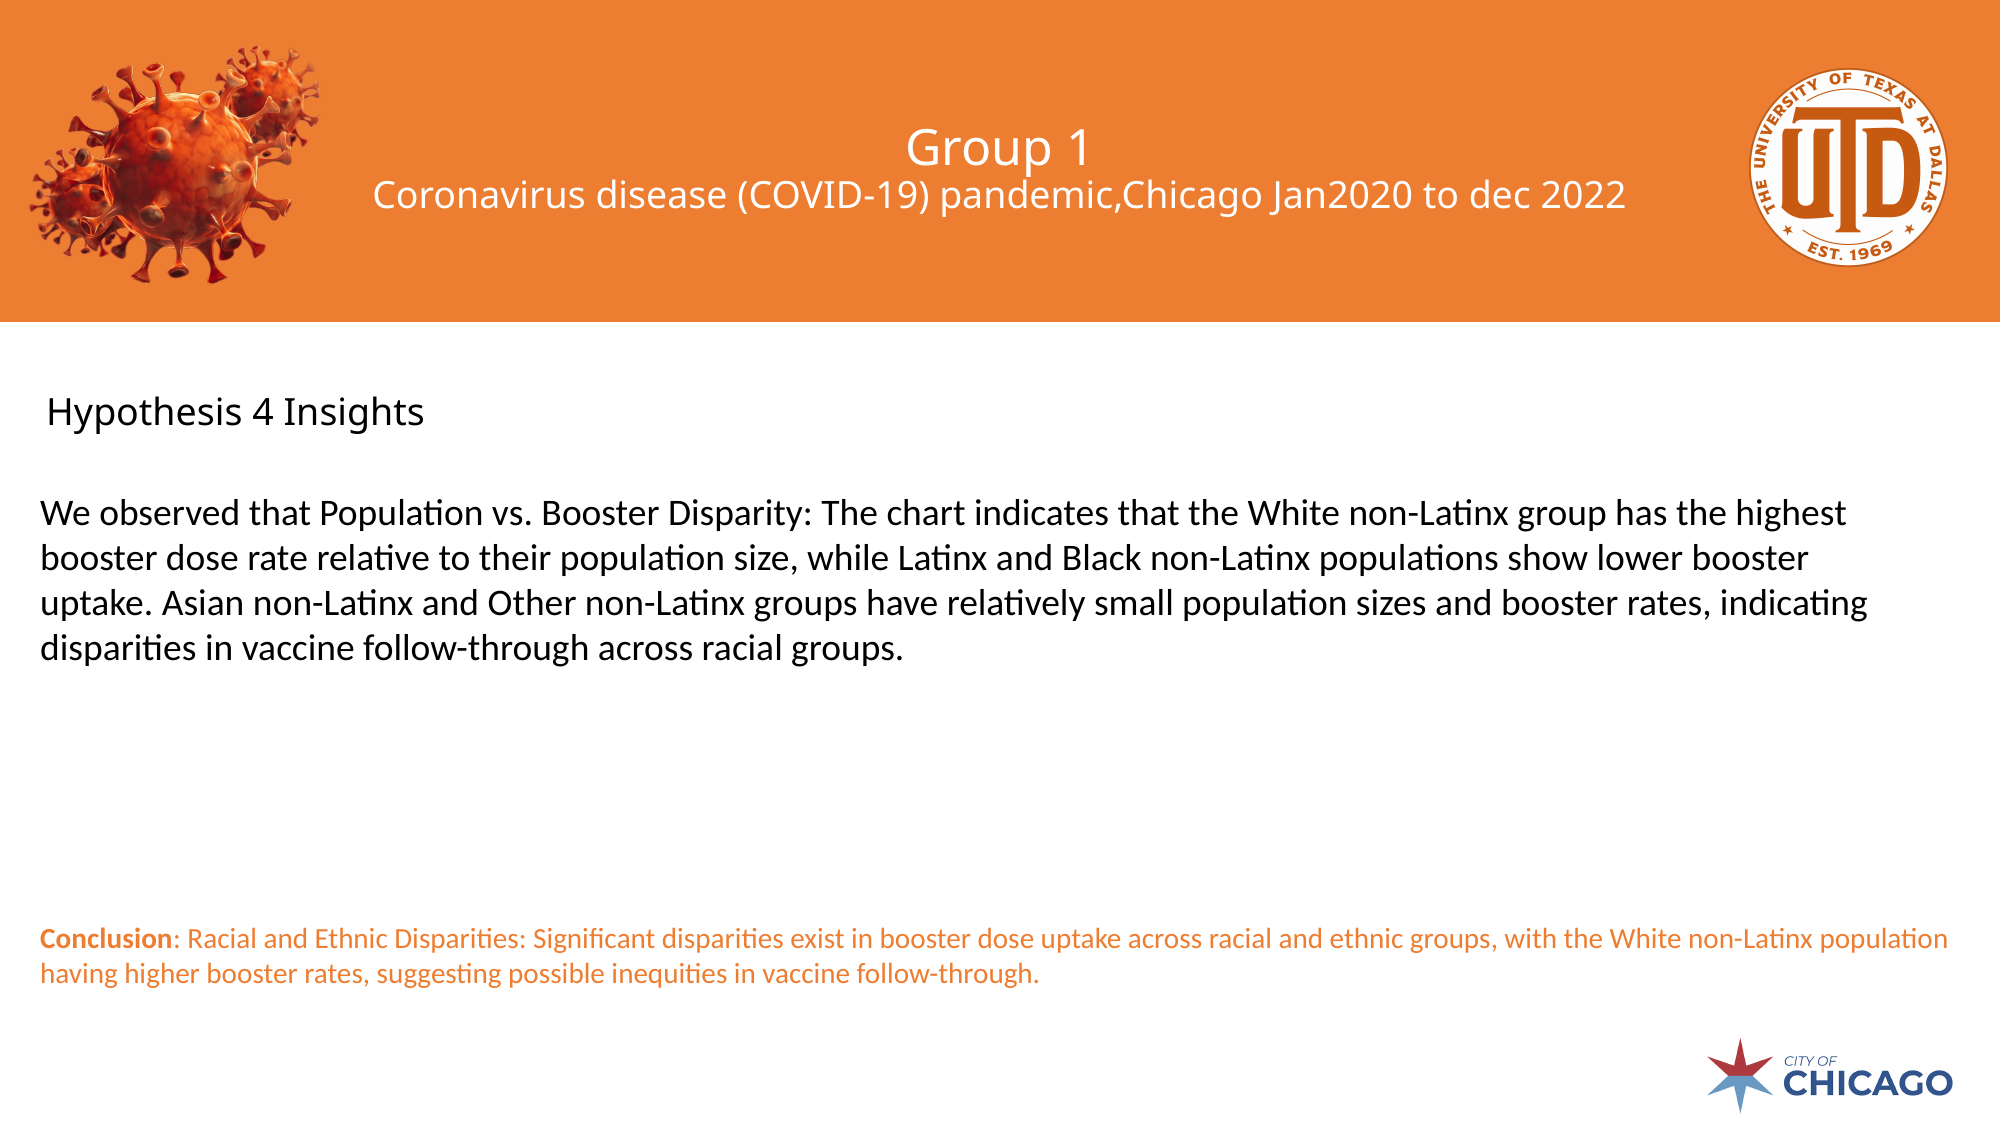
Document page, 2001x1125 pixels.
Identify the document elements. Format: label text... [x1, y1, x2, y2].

picture [1749, 68, 1948, 267]
picture [16, 36, 332, 304]
text_box We observed that Population vs. Booster Disparity: The chart indicates that the White non-Latinx group has the highest booster dose rate relative to their population size, while Latinx and Black non-Latinx populations show lower booster uptake. Asian non-Latinx and Other non-Latinx groups have relatively small population sizes and booster rates, indicating disparities in vaccine follow-through across racial groups. [25, 450, 1899, 721]
text_box [0, 0, 2000, 322]
text_box Conclusion: Racial and Ethnic Disparities: Significant disparities exist in booster dose uptake across racial and ethnic groups, with the White non-Latinx population having higher booster rates, suggesting possible inequities in vaccine follow-through. [25, 911, 1992, 997]
text_box Hypothesis 4 Insights [31, 380, 1033, 440]
picture [1697, 1034, 1959, 1118]
title Group 1 Coronavirus disease (COVID-19) pandemic,Chicago Jan2020 to dec 2022 [332, 36, 1722, 285]
